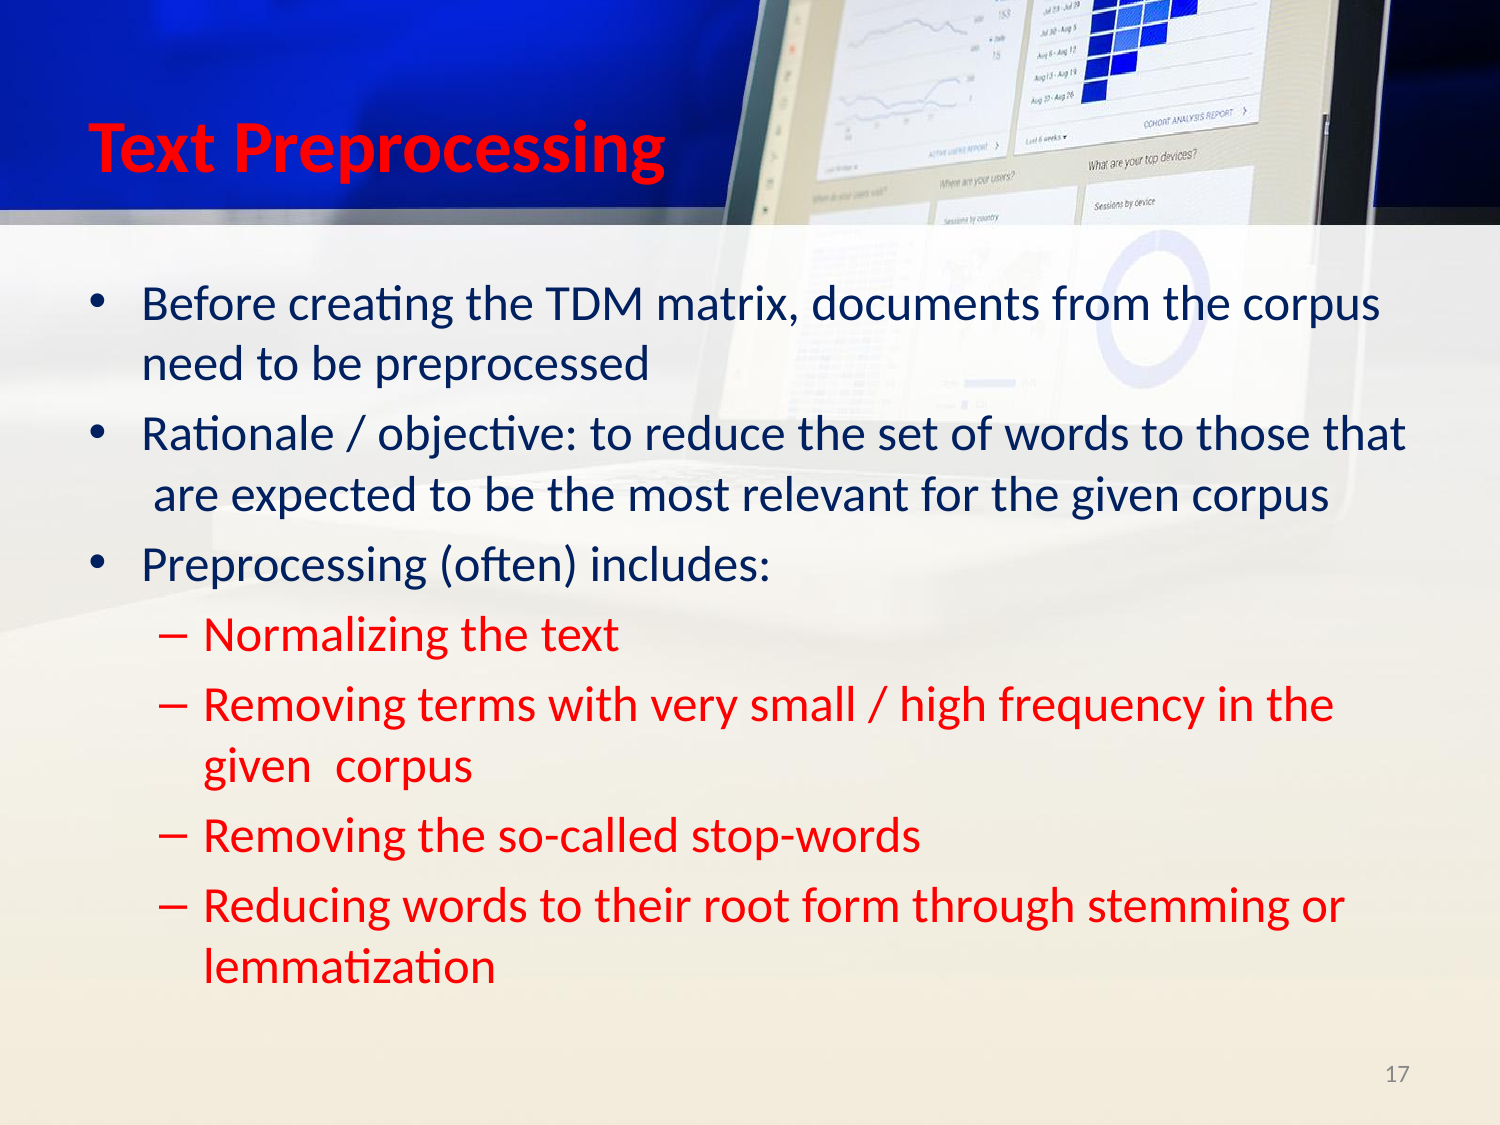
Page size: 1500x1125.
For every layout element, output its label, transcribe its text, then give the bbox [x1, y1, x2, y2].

list Before creating the TDM matrix, documents from the corpus need to be preprocessed Rationale / objective: to reduce the set of words to those that are expected to be the most relevant for the given corpus Preprocessing (often) includes: Normalizing the text Removing terms with very small / high frequency in the given corpus Removing the so-called stop-words Reducing words to their root form through stemming or lemmatization [73, 261, 1427, 1064]
title Text Preprocessing [73, 58, 1427, 226]
slide_number ‹#› [1074, 1042, 1425, 1103]
picture [0, 0, 1500, 1125]
